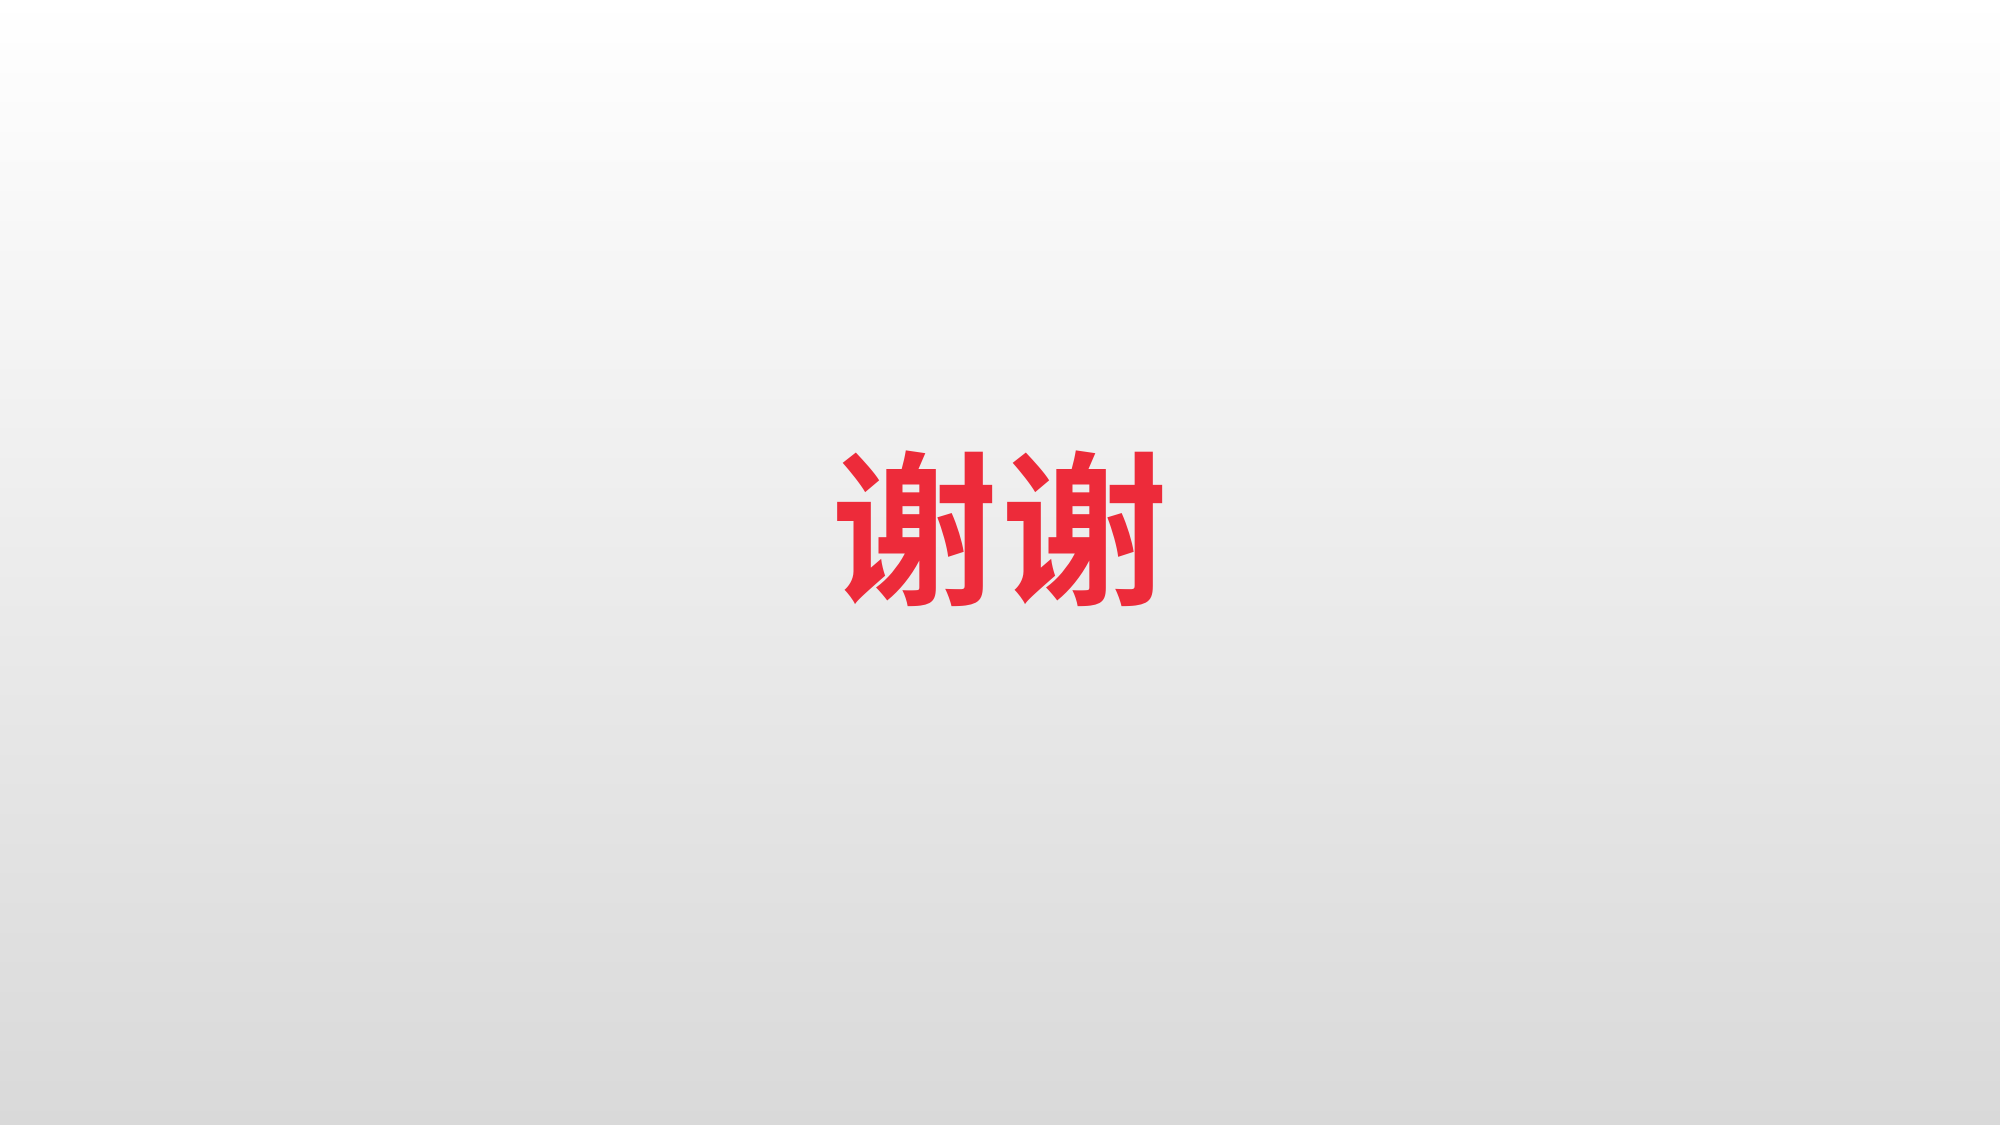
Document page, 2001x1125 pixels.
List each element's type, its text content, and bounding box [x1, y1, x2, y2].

text_box 谢谢 [282, 417, 1718, 633]
